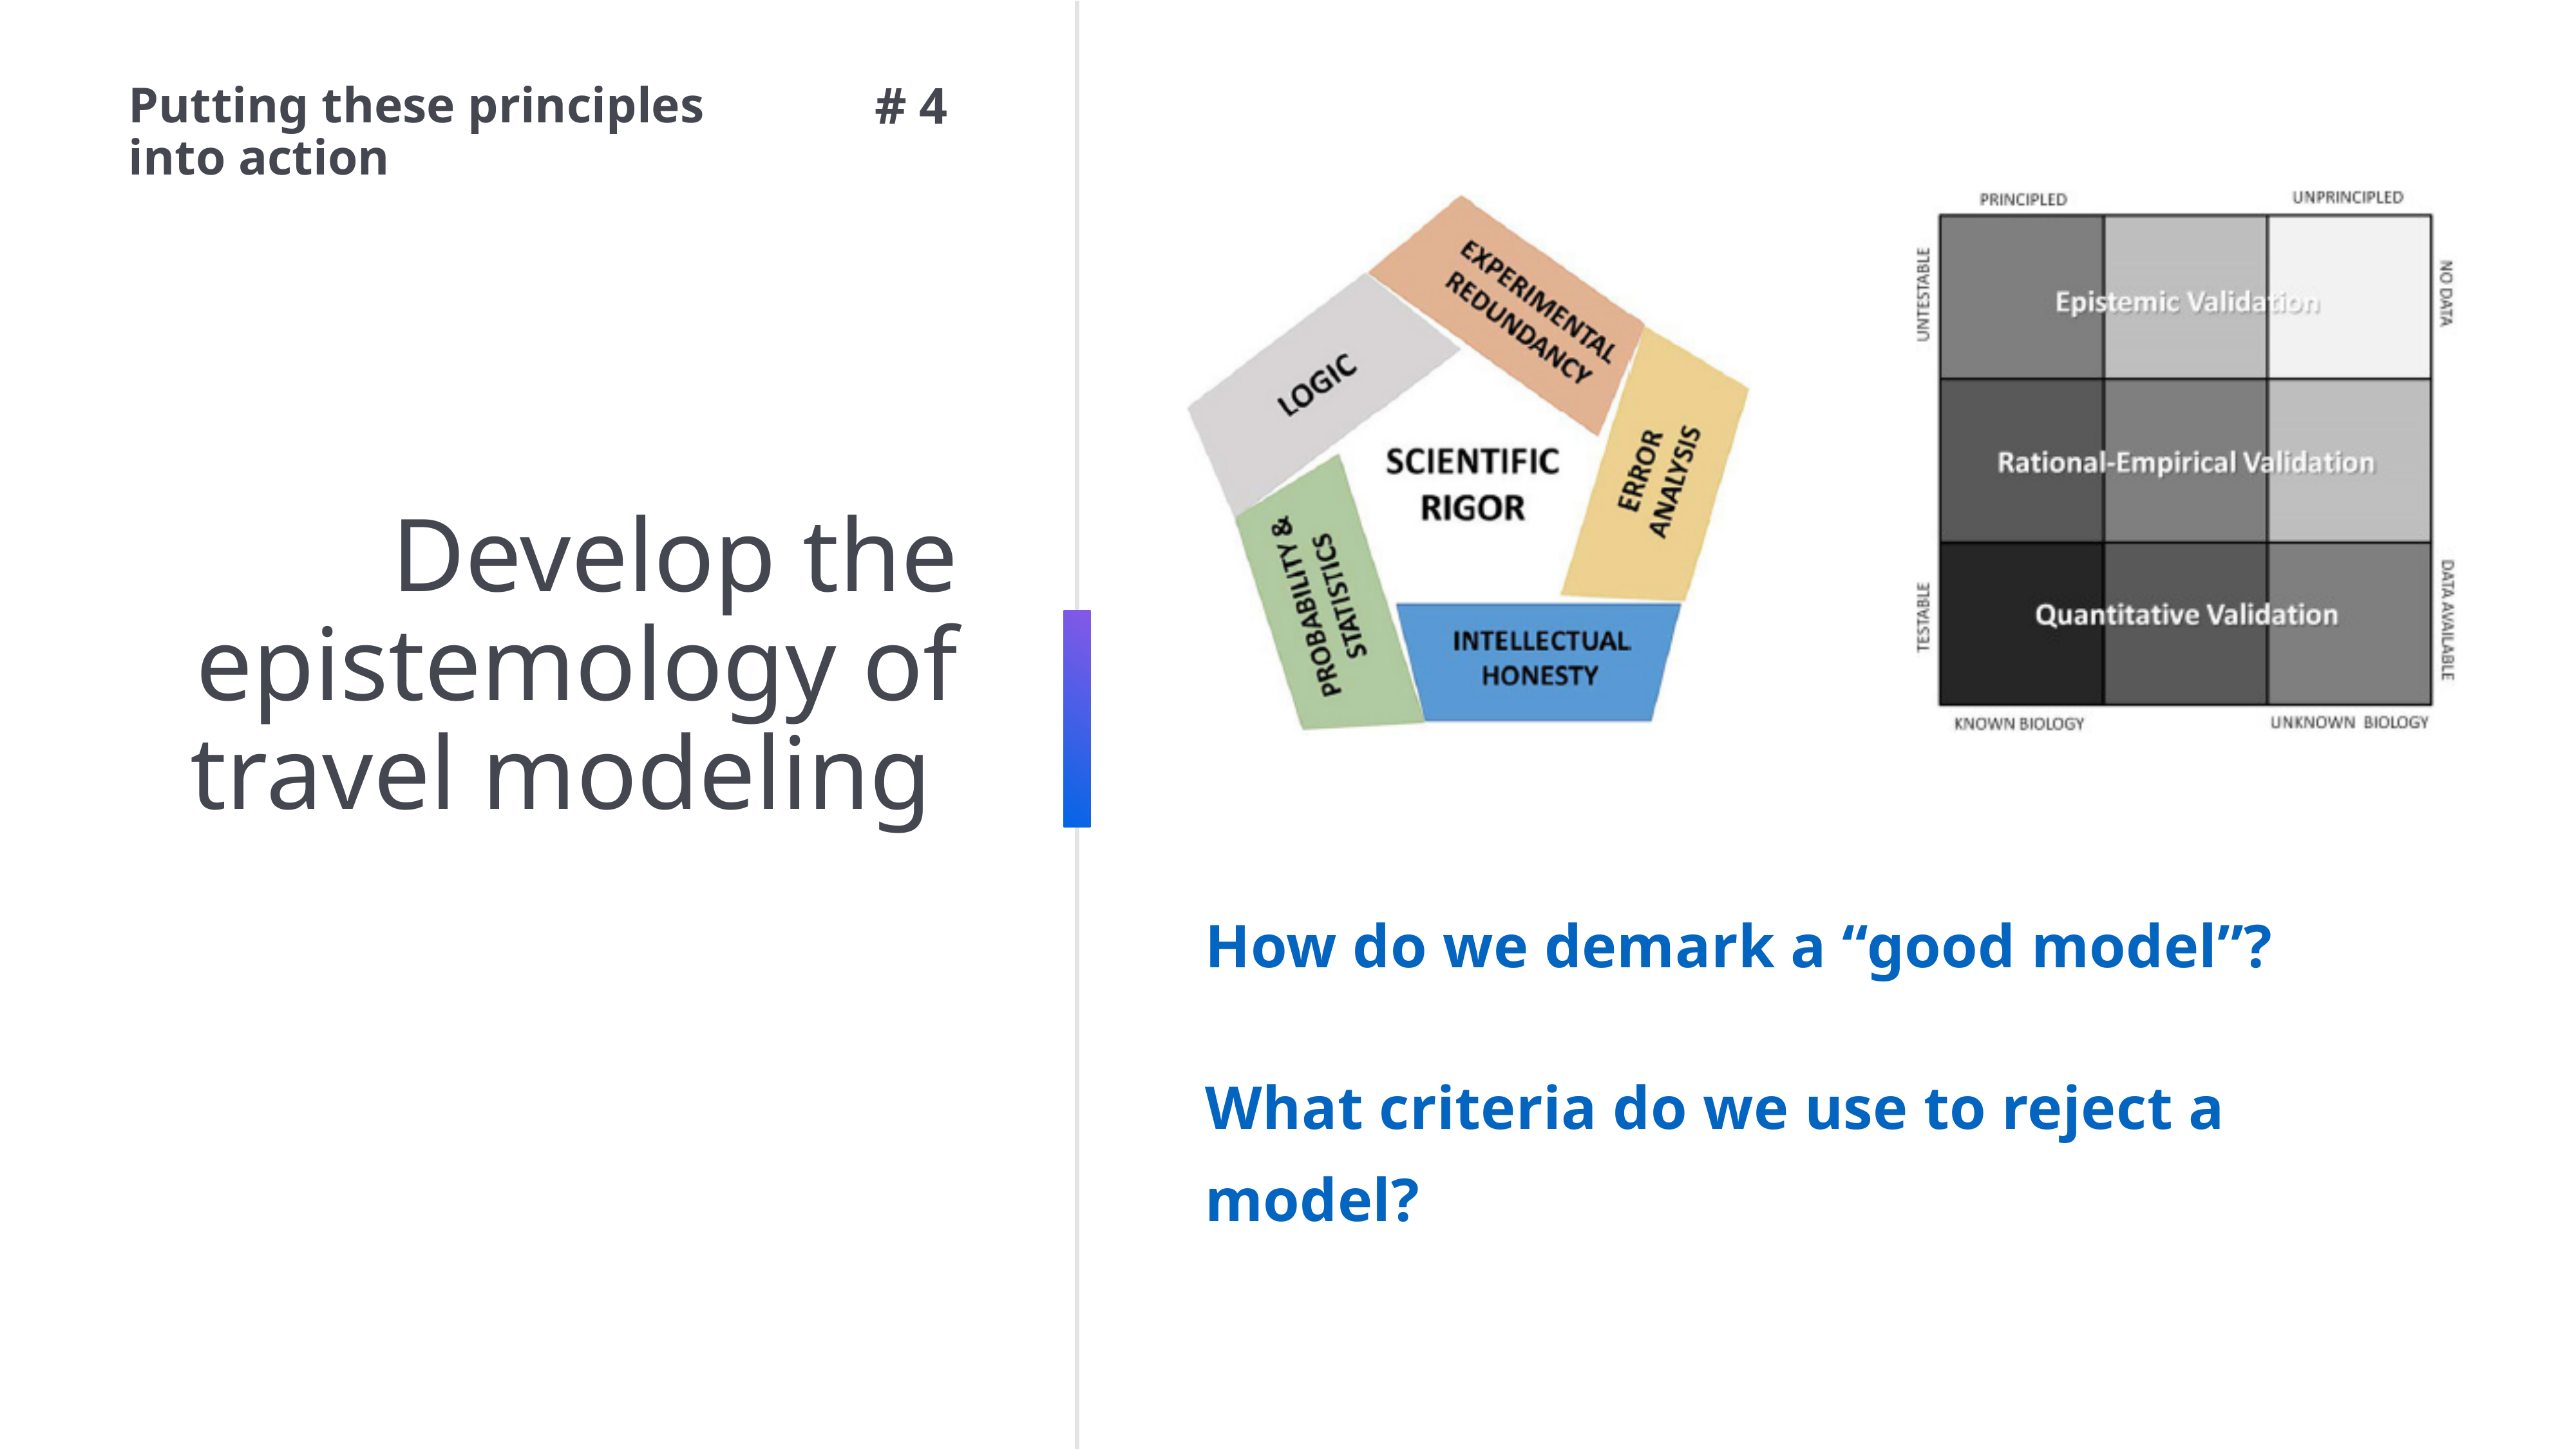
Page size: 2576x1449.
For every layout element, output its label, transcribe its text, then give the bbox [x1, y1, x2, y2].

text_box Putting these principles into action [118, 76, 816, 191]
list How do we demark a “good model”? What criteria do we use to reject a model? [1199, 883, 2458, 1237]
picture [1916, 190, 2457, 733]
picture [1166, 164, 1766, 742]
text_box # 4 [865, 76, 989, 140]
title Develop the epistemology of travel modeling [155, 498, 964, 951]
